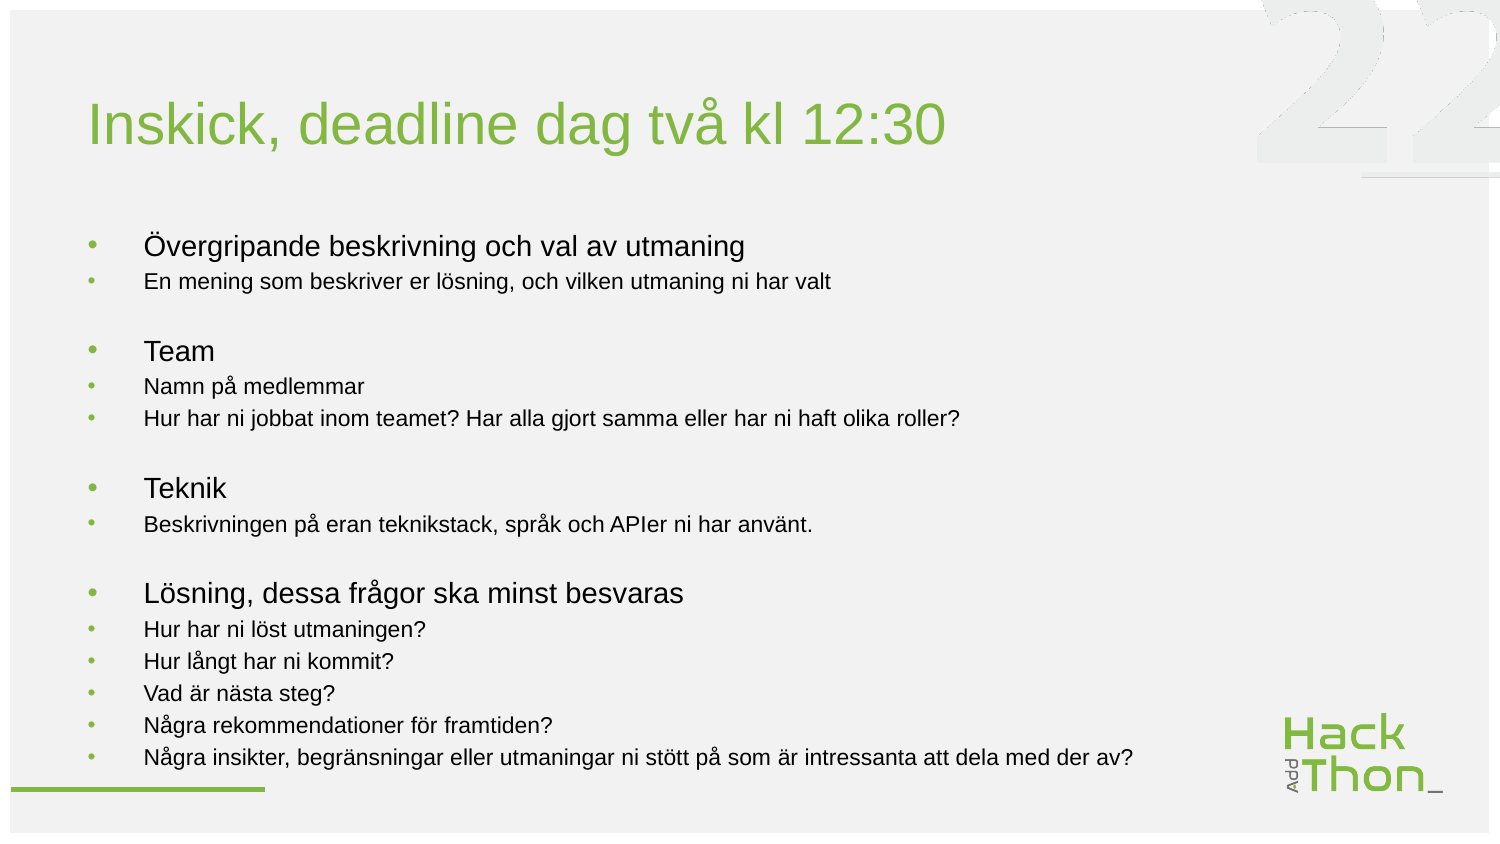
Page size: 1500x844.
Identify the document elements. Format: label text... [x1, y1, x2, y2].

picture [1285, 713, 1444, 793]
text_box Inskick, deadline dag två kl 12:30 [72, 32, 1423, 219]
picture [1257, 0, 1500, 182]
text_box Övergripande beskrivning och val av utmaning En mening som beskriver er lösning, och vilken utmaning ni har valt Team Namn på medlemmar Hur har ni jobbat inom teamet? Har alla gjort samma eller har ni haft olika roller? Teknik Beskrivningen på eran teknikstack, språk och APIer ni har använt. Lösning, dessa frågor ska minst besvaras Hur har ni löst utmaningen? Hur långt har ni kommit? Vad är nästa steg? Några rekommendationer för framtiden? Några insikter, begränsningar eller utmaningar ni stött på som är intressanta att dela med der av? [72, 219, 1423, 812]
